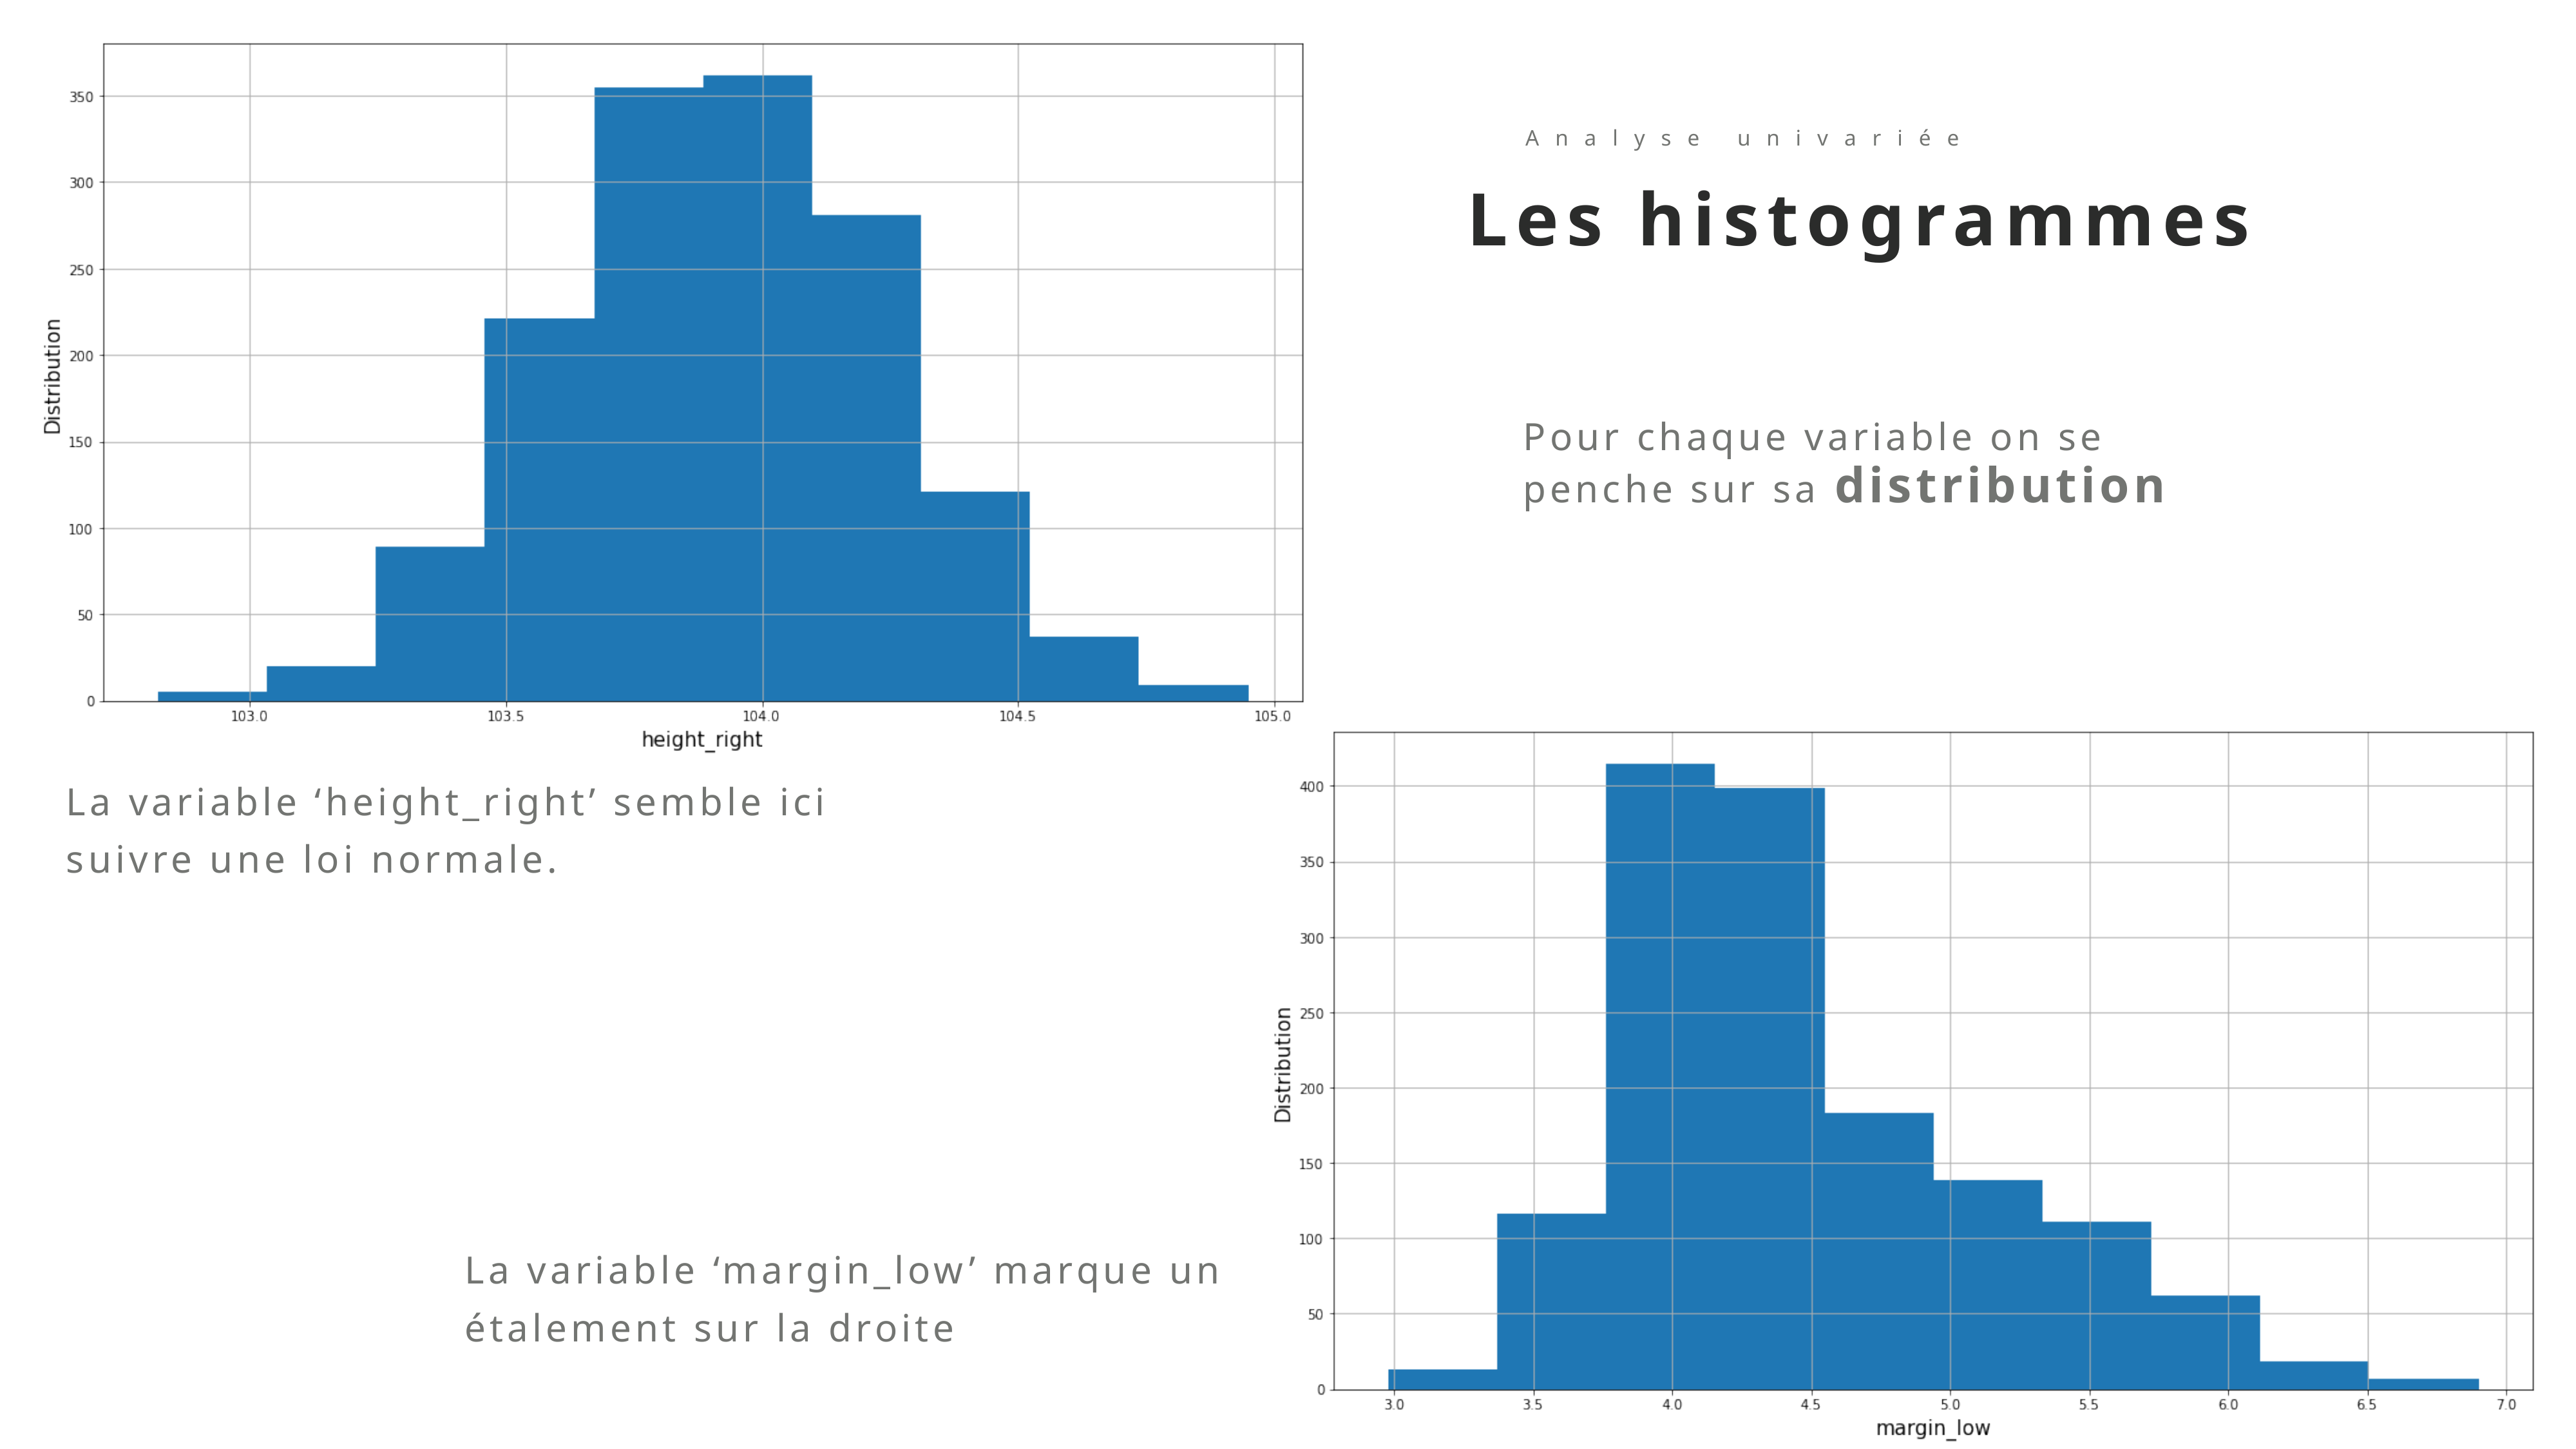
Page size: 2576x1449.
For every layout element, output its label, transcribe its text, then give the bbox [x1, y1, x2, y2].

text_box La variable ‘margin_low’ marque un étalement sur la droite [455, 1229, 1248, 1354]
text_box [1513, 119, 2231, 266]
picture [33, 35, 2543, 1449]
text_box La variable ‘height_right’ semble ici suivre une loi normale. [57, 761, 850, 886]
text_box Pour chaque variable on se penche sur sa distribution [1513, 398, 2226, 518]
